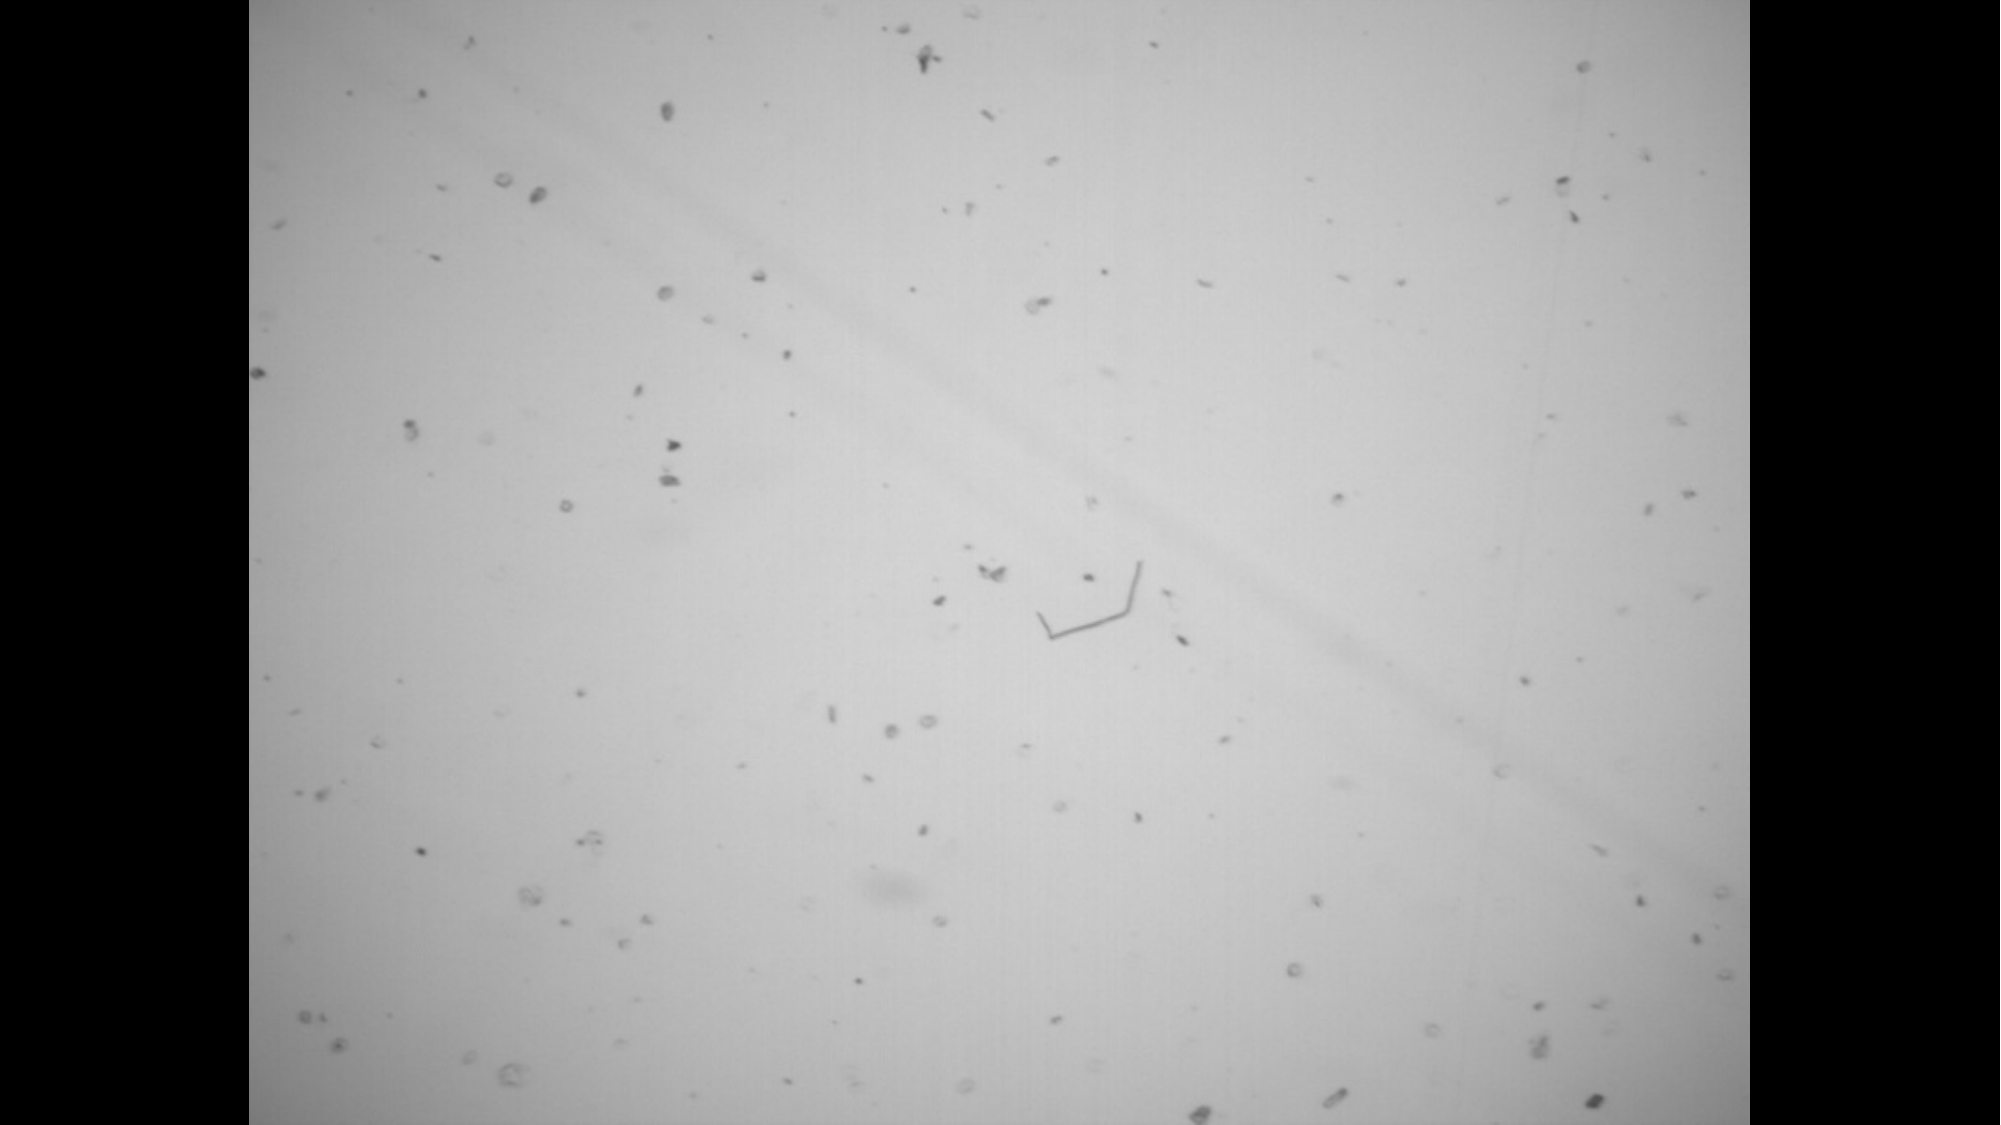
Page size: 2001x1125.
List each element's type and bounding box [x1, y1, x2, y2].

picture [249, 0, 1750, 1125]
